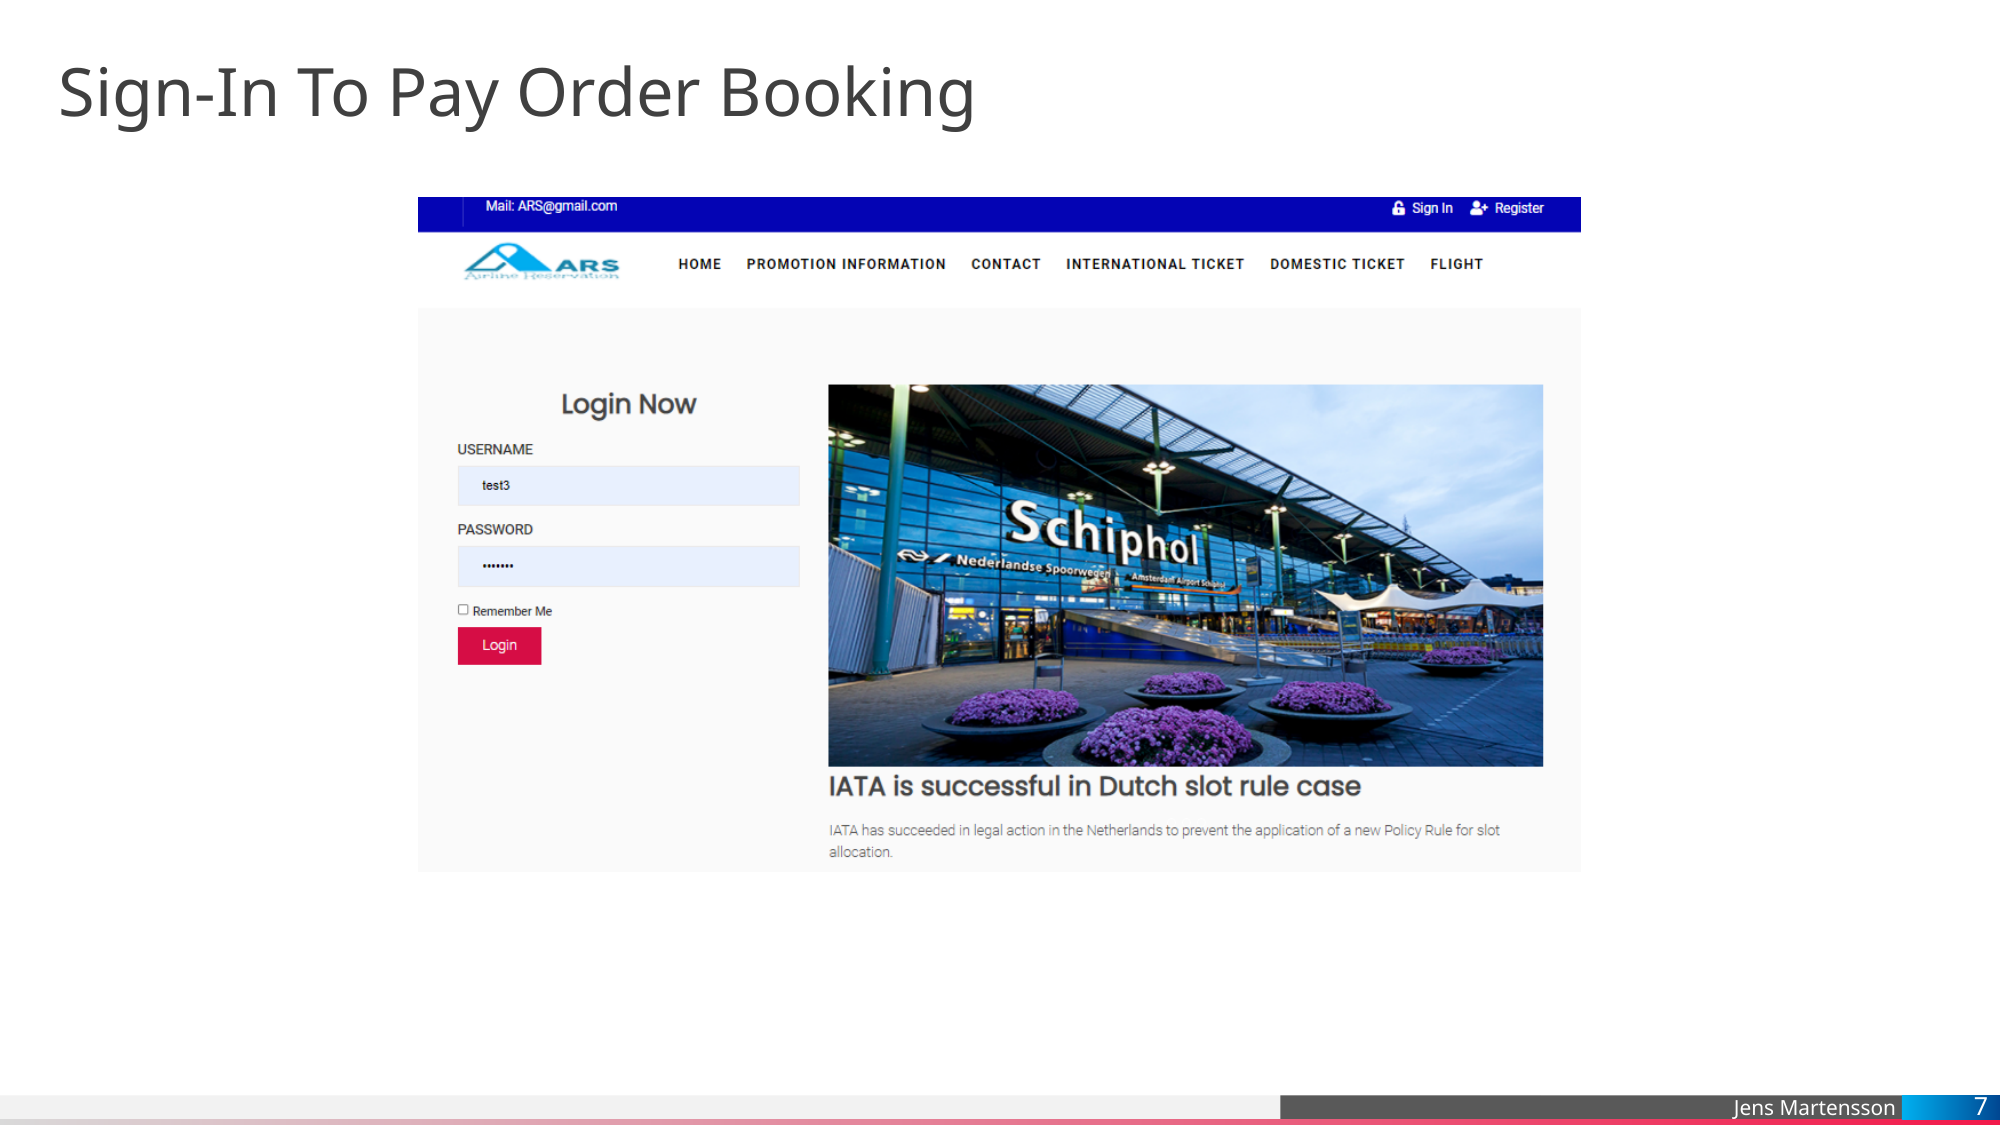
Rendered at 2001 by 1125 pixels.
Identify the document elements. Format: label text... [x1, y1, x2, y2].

title Sign-In To Pay Order Booking [59, 59, 1942, 148]
picture [418, 197, 1581, 872]
slide_number 7 [1901, 1095, 2000, 1120]
